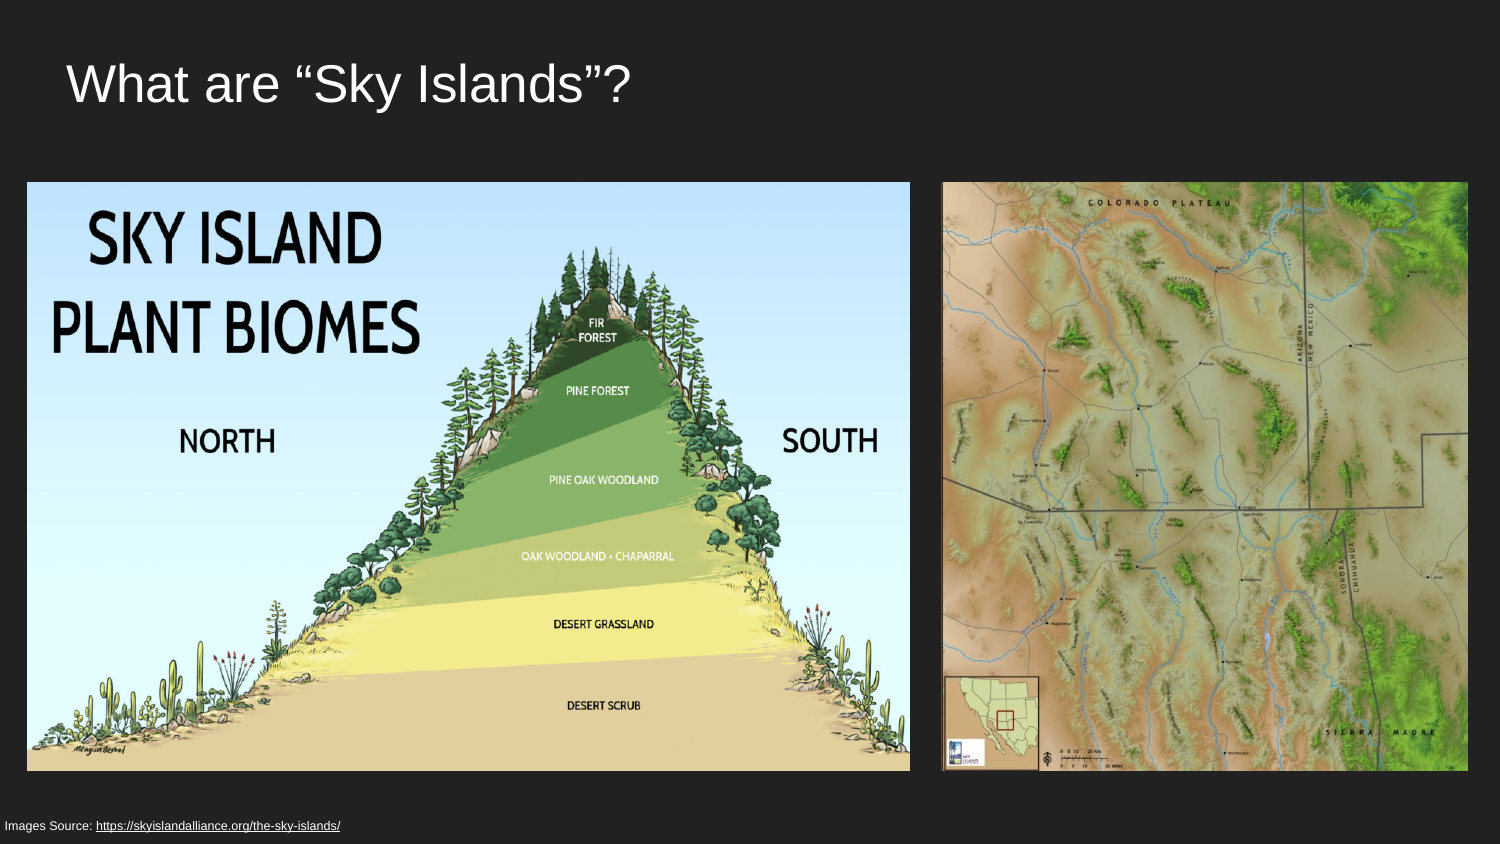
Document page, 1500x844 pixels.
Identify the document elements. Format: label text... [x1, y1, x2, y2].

picture [27, 181, 910, 771]
title What are “Sky Islands”? [51, 34, 1449, 129]
text_box Images Source: https://skyislandalliance.org/the-sky-islands/ [0, 809, 1198, 841]
picture [941, 181, 1468, 771]
